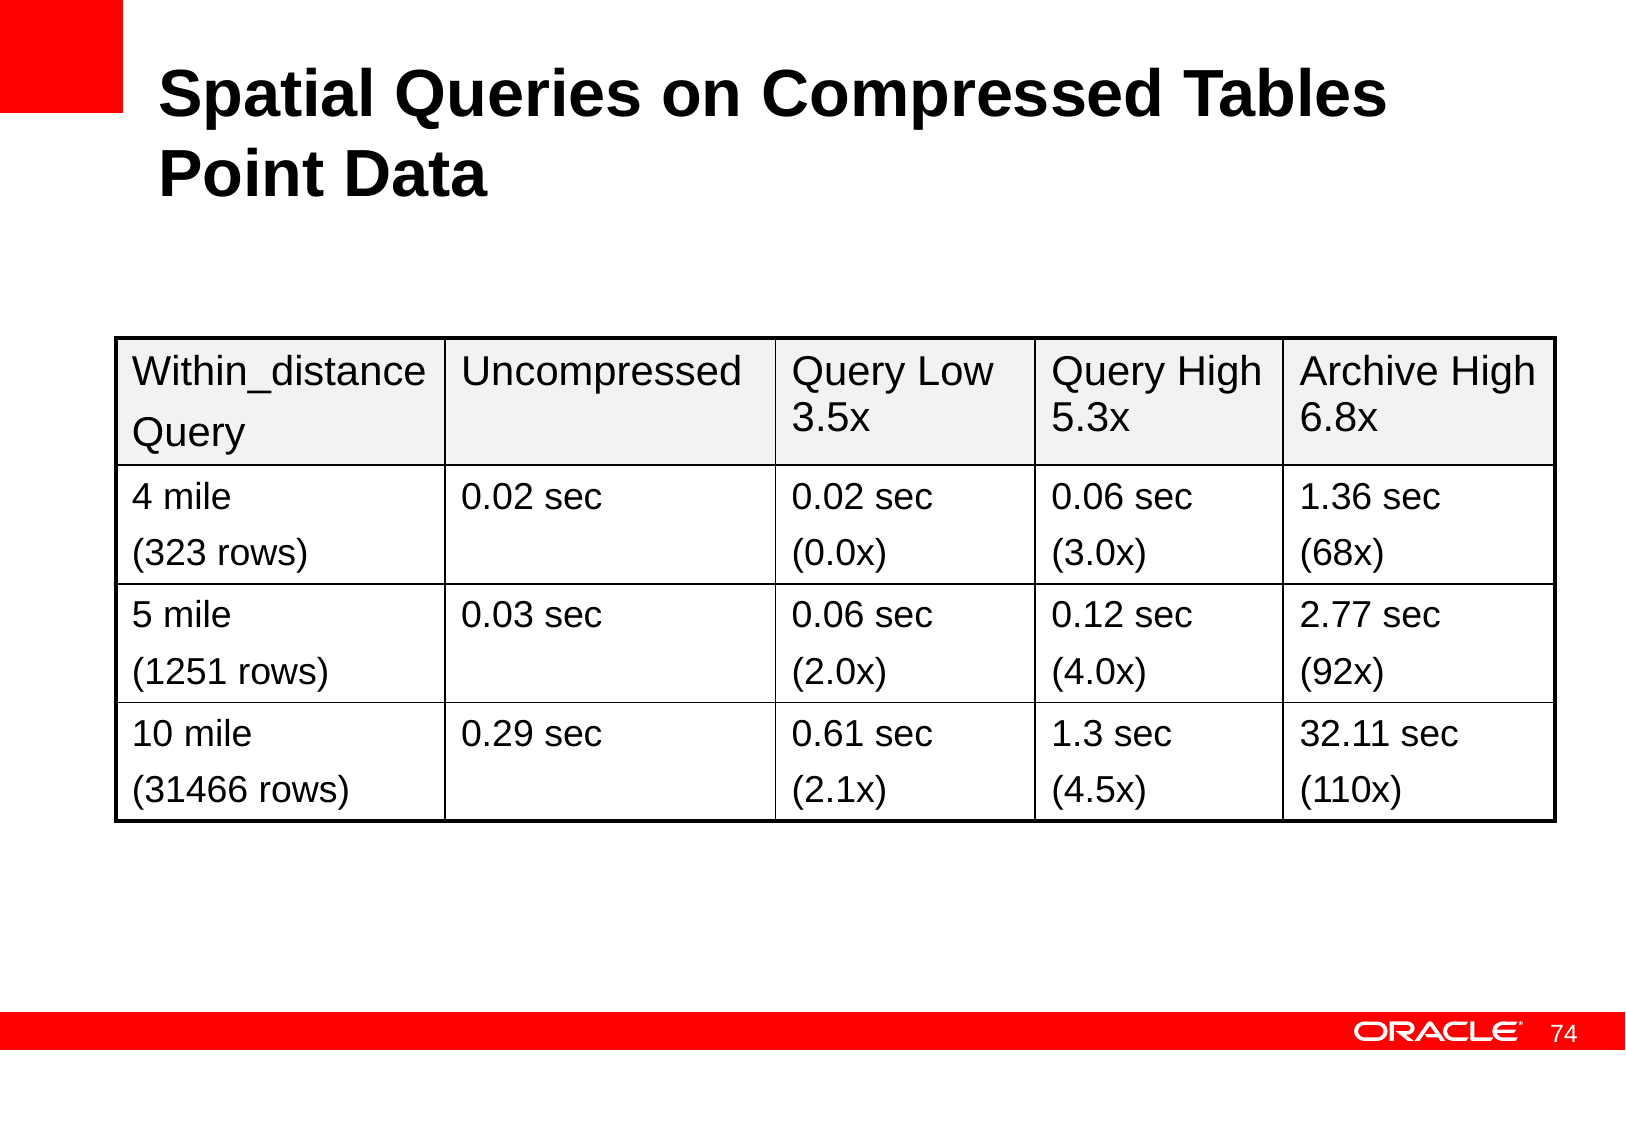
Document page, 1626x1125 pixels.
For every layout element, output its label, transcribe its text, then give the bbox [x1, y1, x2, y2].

table_cell 32.11 sec (110x) [1284, 703, 1553, 819]
table_header Query High 5.3x [1036, 340, 1282, 464]
table_cell 5 mile (1251 rows) [118, 585, 444, 702]
table_cell 0.61 sec (2.1x) [776, 703, 1034, 819]
table_cell 0.29 sec [446, 703, 775, 819]
table_cell 2.77 sec (92x) [1284, 585, 1553, 702]
table_cell 0.06 sec (2.0x) [776, 585, 1034, 702]
table_header Uncompressed [446, 340, 775, 464]
table_cell 4 mile (323 rows) [118, 466, 444, 583]
picture [0, 1012, 1625, 1050]
table_cell 1.36 sec (68x) [1284, 466, 1553, 583]
table_cell 0.12 sec (4.0x) [1036, 585, 1282, 702]
title Spatial Queries on Compressed Tables Point Data [157, 49, 1506, 205]
table_cell 0.02 sec (0.0x) [776, 466, 1034, 583]
table_header Within_distance Query [118, 340, 444, 464]
table_cell 0.02 sec [446, 466, 775, 583]
table_header Archive High 6.8x [1284, 340, 1553, 464]
picture [0, 0, 123, 113]
table_cell 10 mile (31466 rows) [118, 703, 444, 819]
table_cell 0.06 sec (3.0x) [1036, 466, 1282, 583]
table_cell 0.03 sec [446, 585, 775, 702]
table_cell 1.3 sec (4.5x) [1036, 703, 1282, 819]
table_header Query Low 3.5x [776, 340, 1034, 464]
